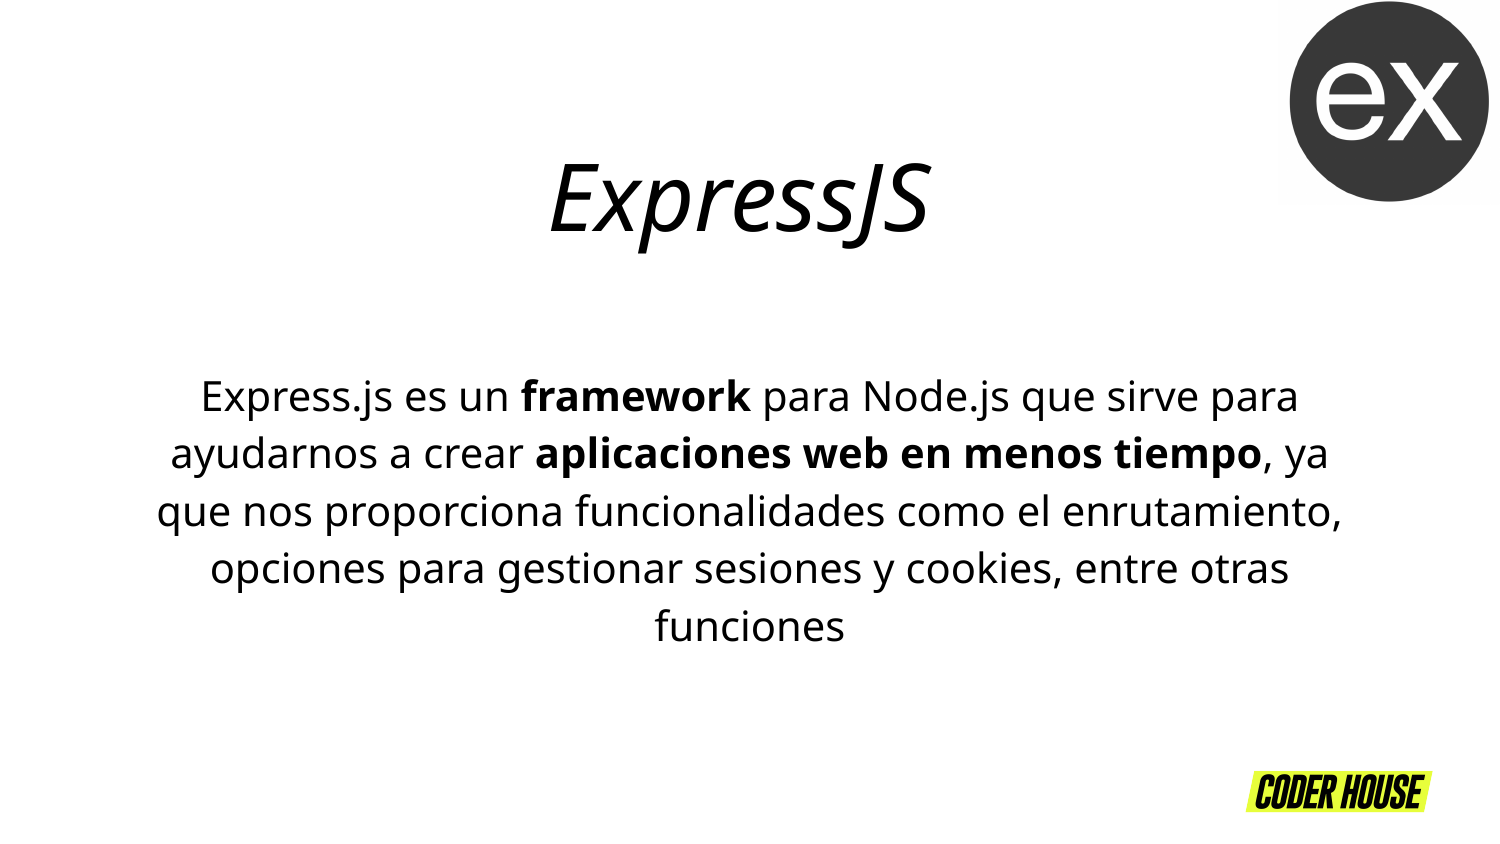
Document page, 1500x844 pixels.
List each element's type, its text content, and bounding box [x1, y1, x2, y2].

picture [1241, 764, 1437, 819]
picture [1277, 0, 1500, 205]
text_box Express.js es un framework para Node.js que sirve para ayudarnos a crear aplicaciones web en menos tiempo, ya que nos proporciona funcionalidades como el enrutamiento, opciones para gestionar sesiones y cookies, entre otras funciones [139, 346, 1361, 622]
text_box ExpressJS [274, 122, 1204, 286]
